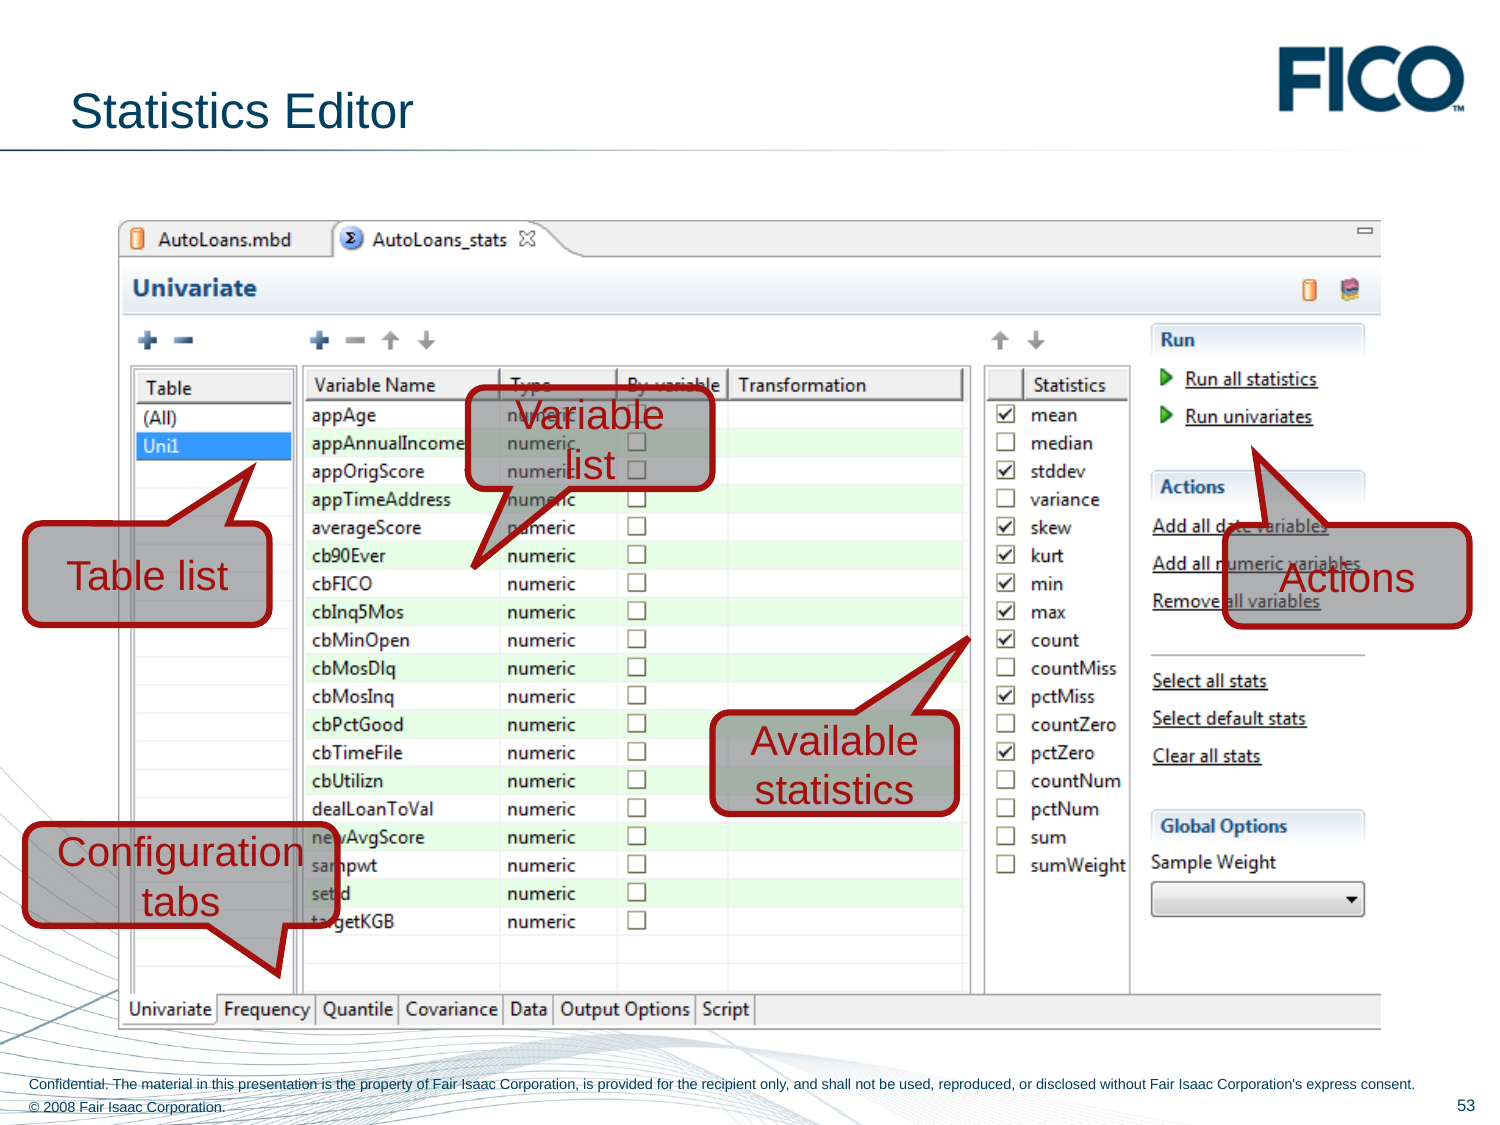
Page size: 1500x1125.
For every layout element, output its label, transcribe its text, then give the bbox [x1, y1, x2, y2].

title Statistics Editor [62, 0, 1463, 139]
text_box Table list [24, 523, 113, 625]
text_box Configuration tabs [24, 824, 113, 926]
picture [0, 0, 1500, 1125]
text_box Actions [1386, 524, 1470, 627]
